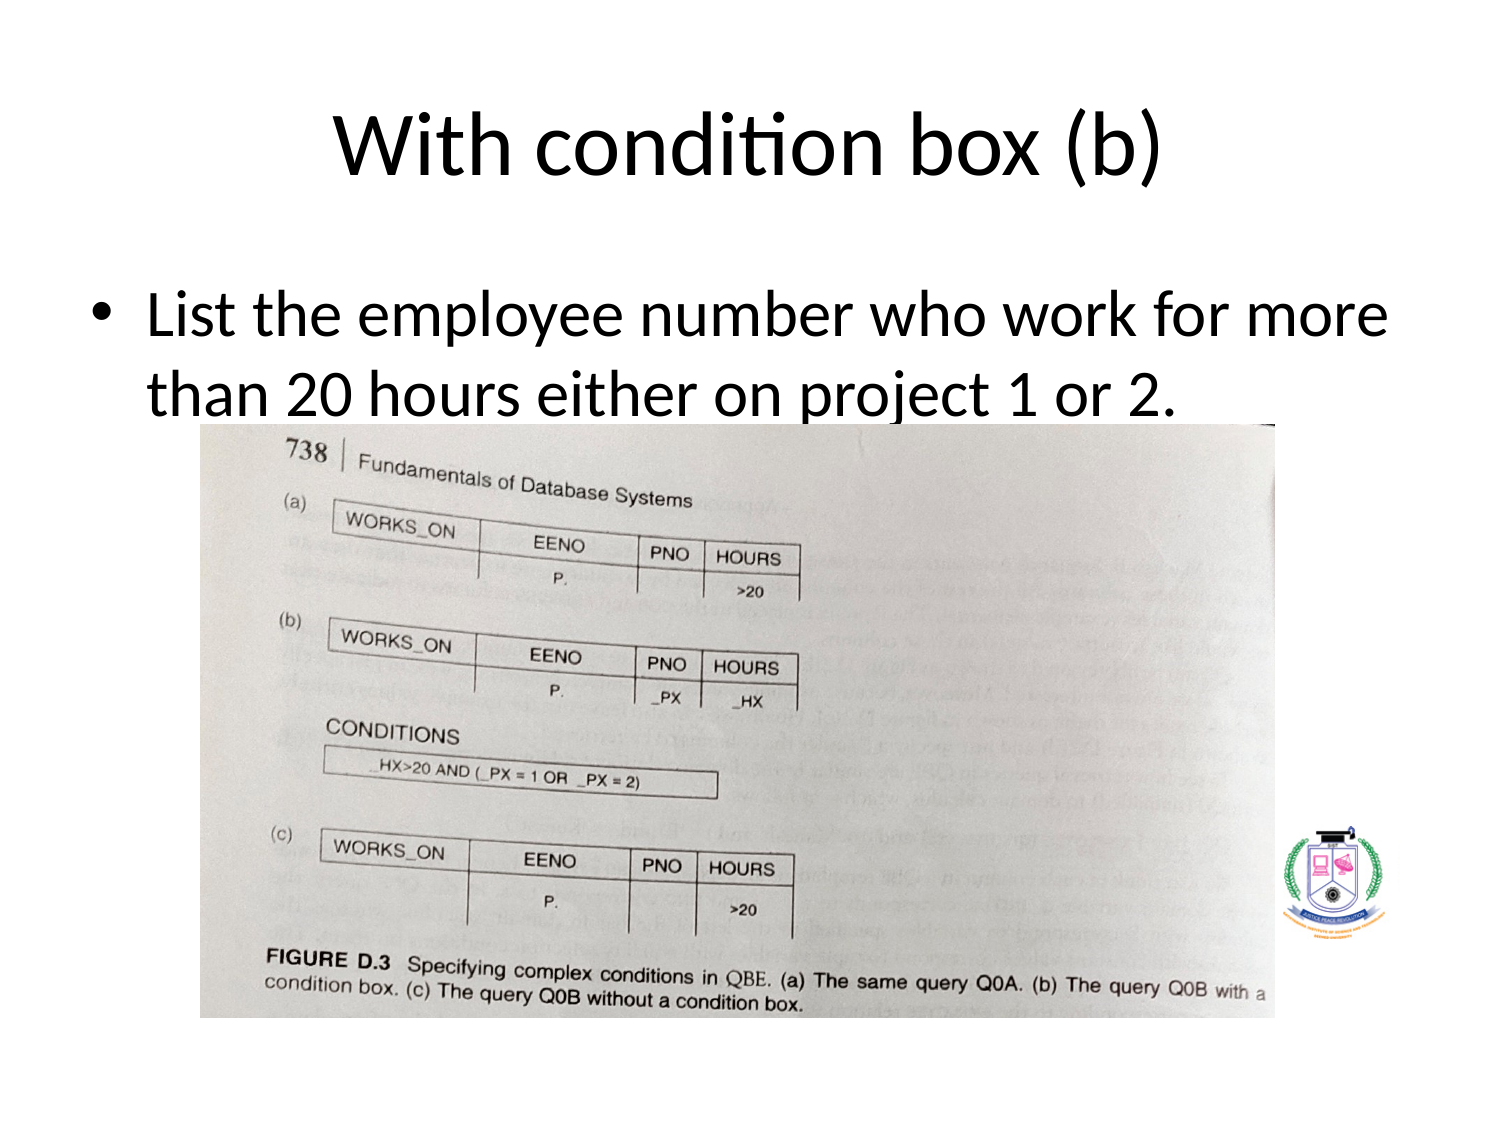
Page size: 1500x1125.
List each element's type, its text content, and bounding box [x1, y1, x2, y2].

title With condition box (b) [75, 45, 1425, 233]
picture [199, 424, 1276, 1018]
list List the employee number who work for more than 20 hours either on project 1 or 2. [75, 262, 1425, 1005]
